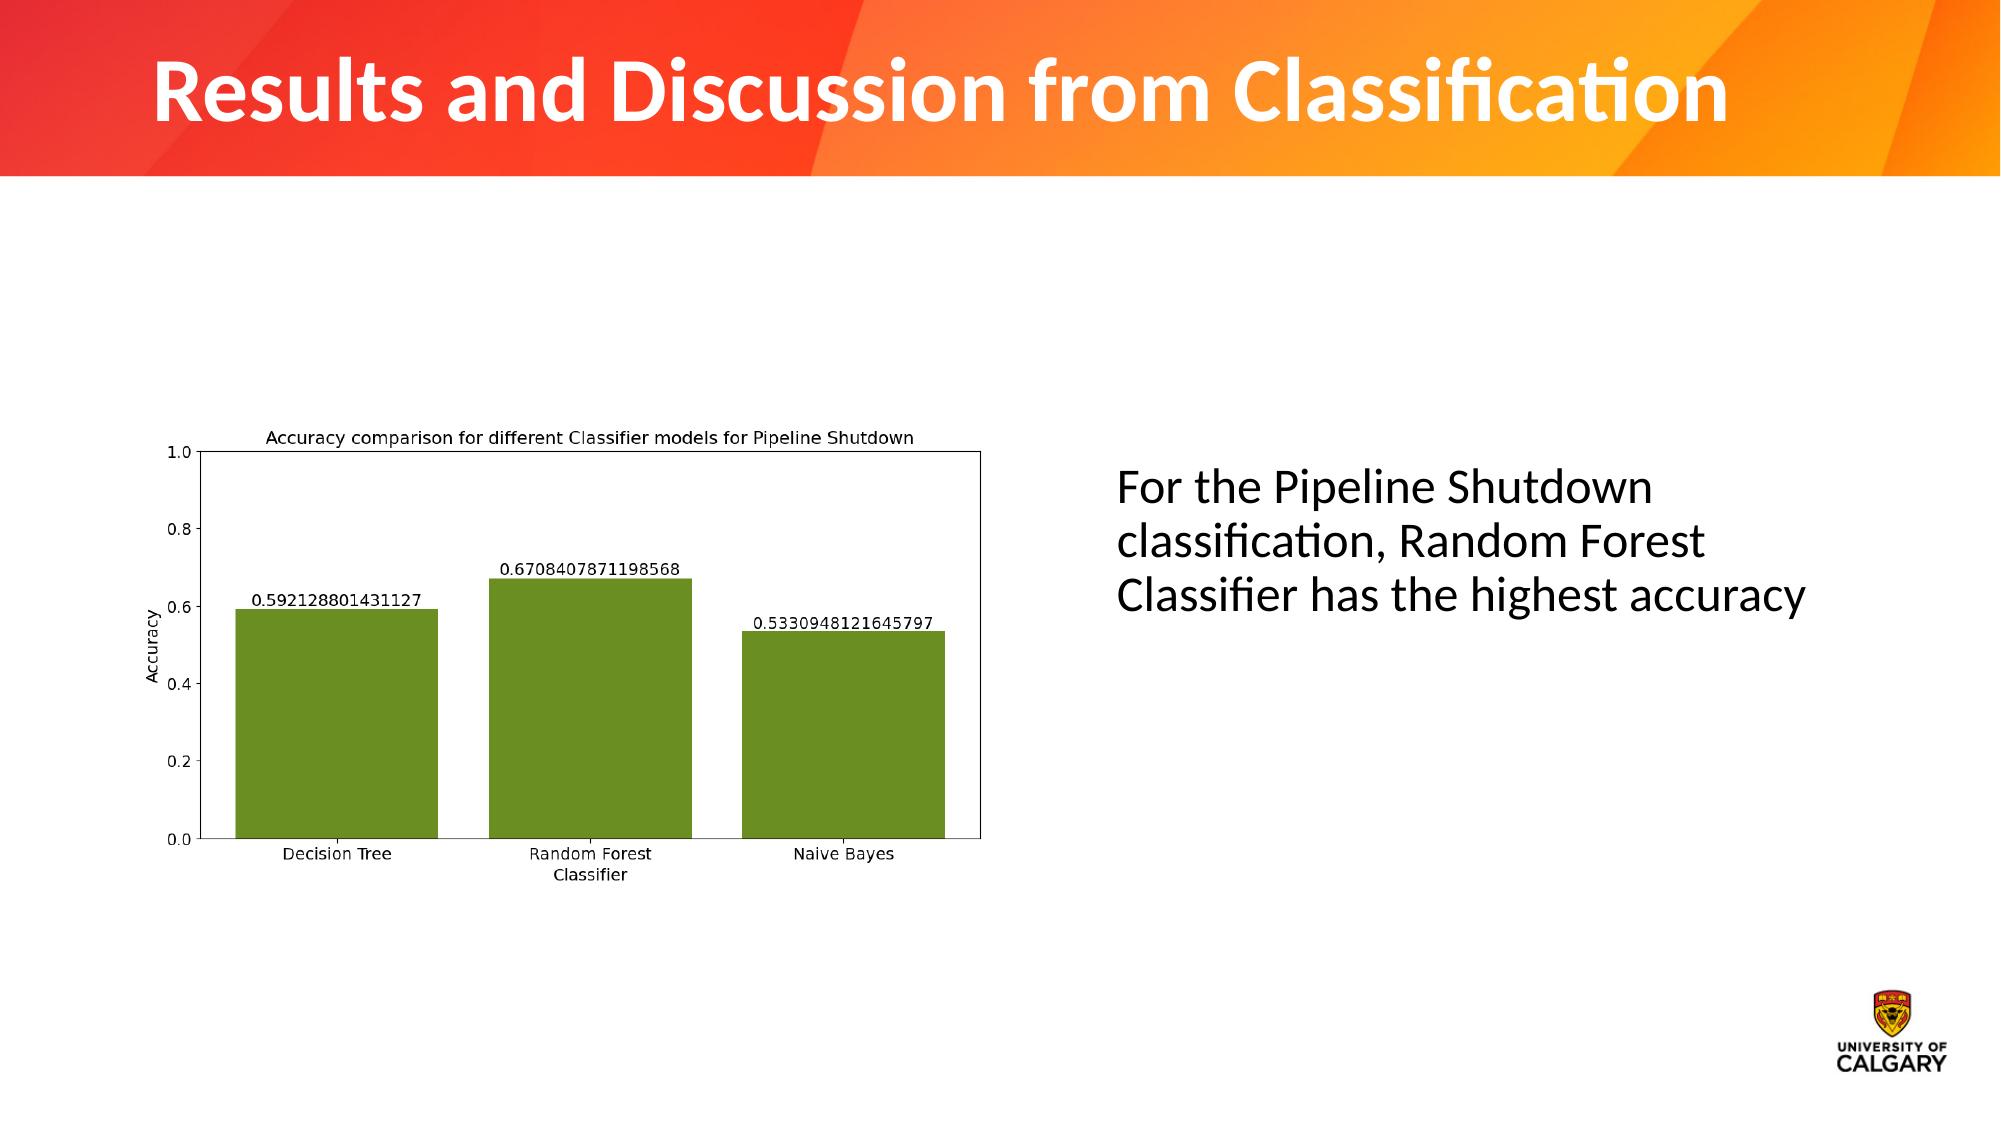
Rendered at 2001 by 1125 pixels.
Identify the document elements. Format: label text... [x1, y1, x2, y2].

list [137, 422, 988, 891]
list For the Pipeline Shutdown classification, Random Forest Classifier has the highest accuracy [1101, 453, 1863, 792]
title Results and Discussion from Classification [137, 35, 1863, 161]
picture [0, 0, 2001, 1125]
